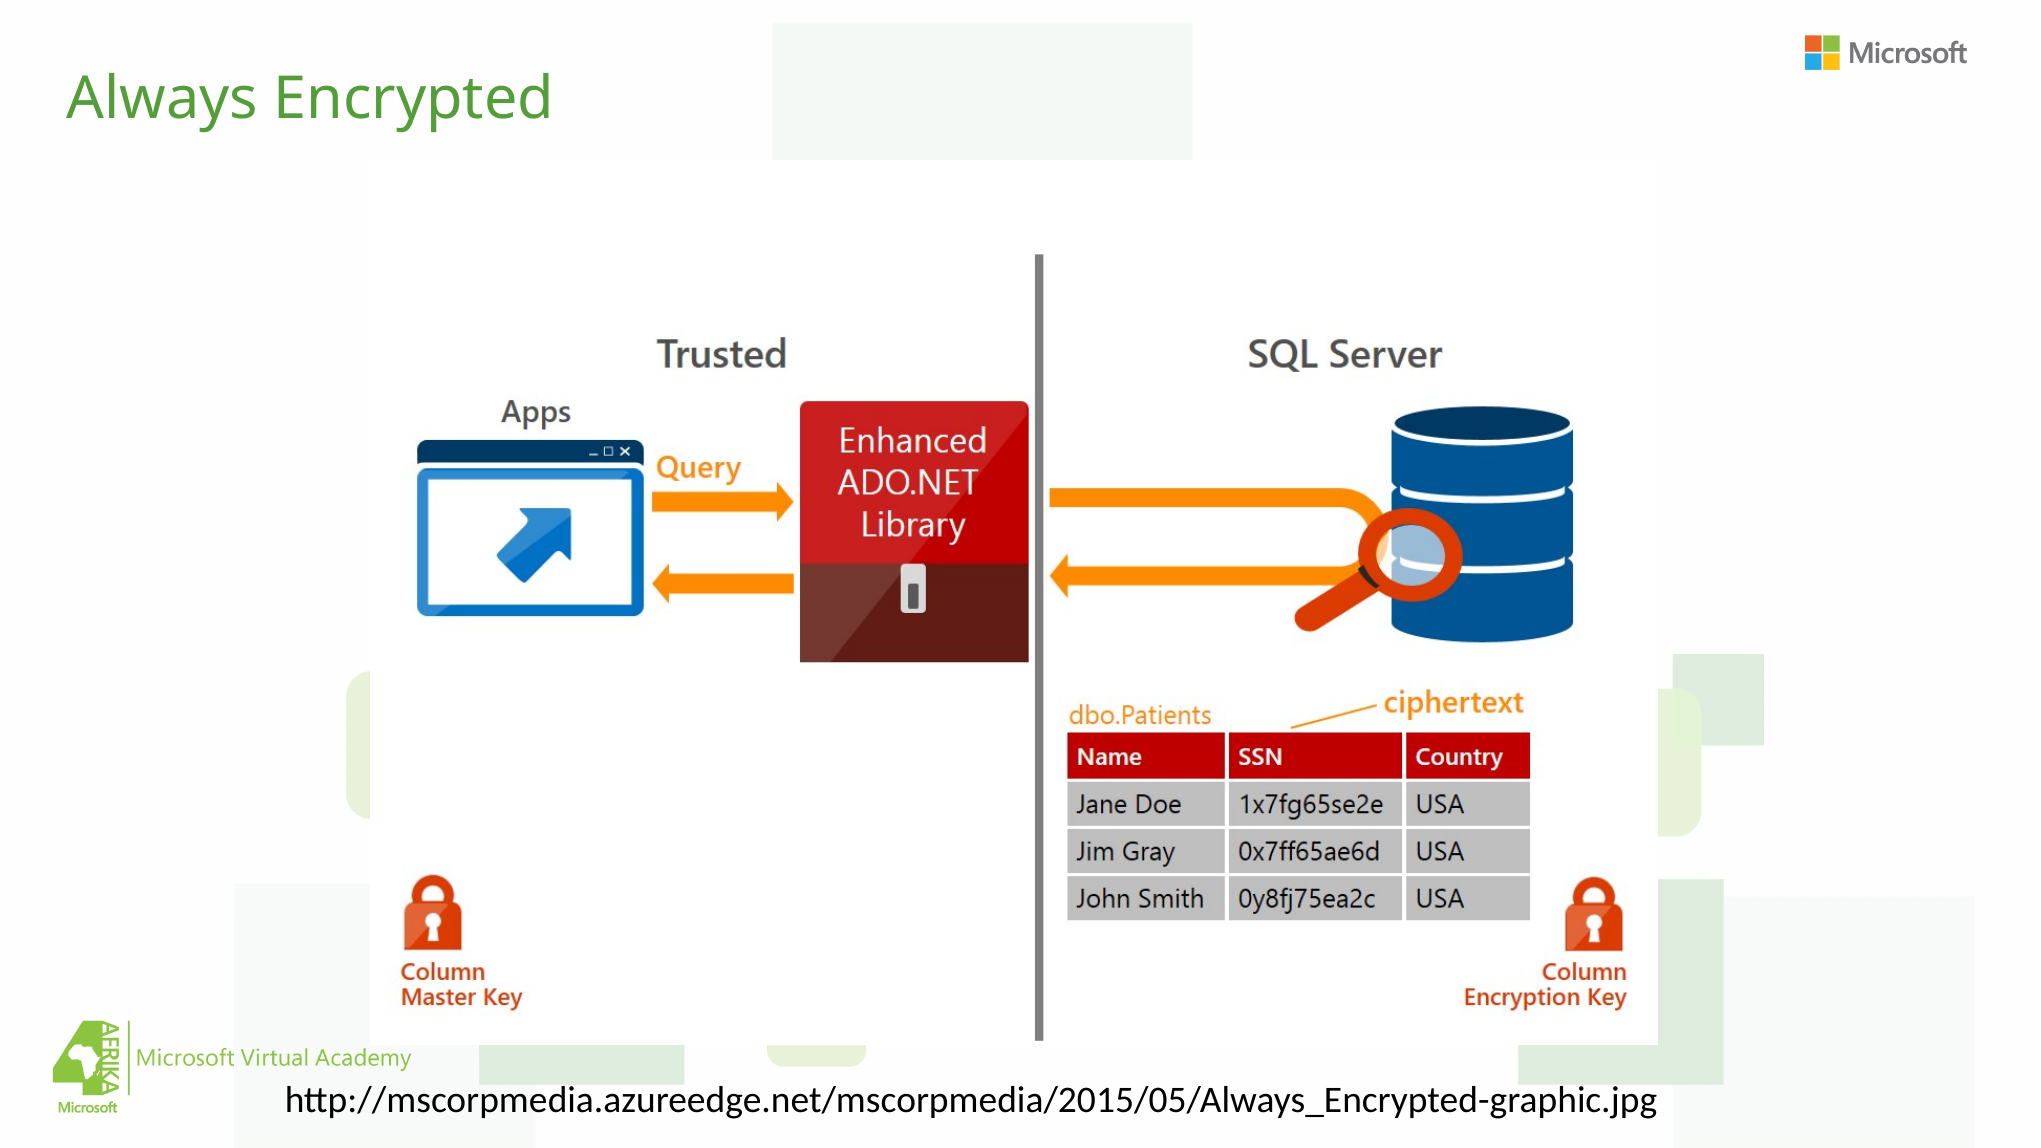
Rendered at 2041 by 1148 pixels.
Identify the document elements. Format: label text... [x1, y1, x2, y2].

picture [0, 0, 2041, 1148]
title Always Encrypted [51, 37, 1811, 161]
text_box http://mscorpmedia.azureedge.net/mscorpmedia/2015/05/Always_Encrypted-graphic.jpg [270, 1067, 1974, 1128]
